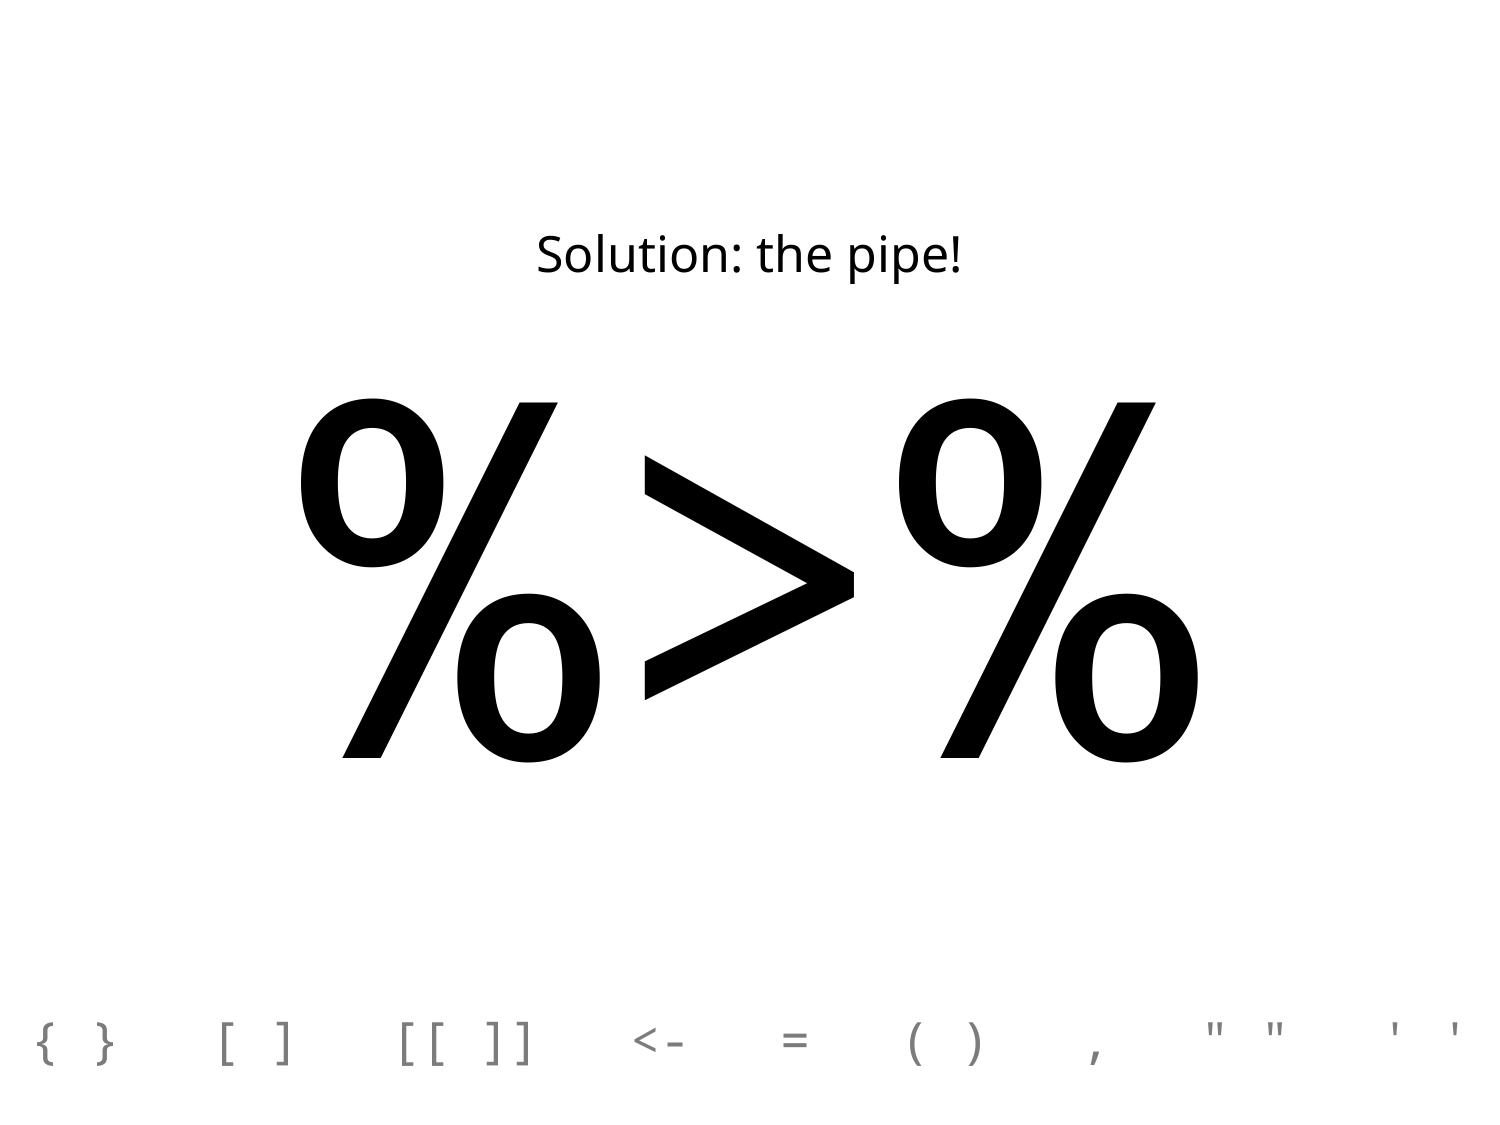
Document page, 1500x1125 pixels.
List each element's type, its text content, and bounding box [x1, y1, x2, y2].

text_box { } [ ] [[ ]] <- = ( ) , " " ' ' [15, 1000, 1485, 1076]
text_box Solution: the pipe! [521, 215, 979, 291]
text_box %>% [287, 253, 1213, 866]
